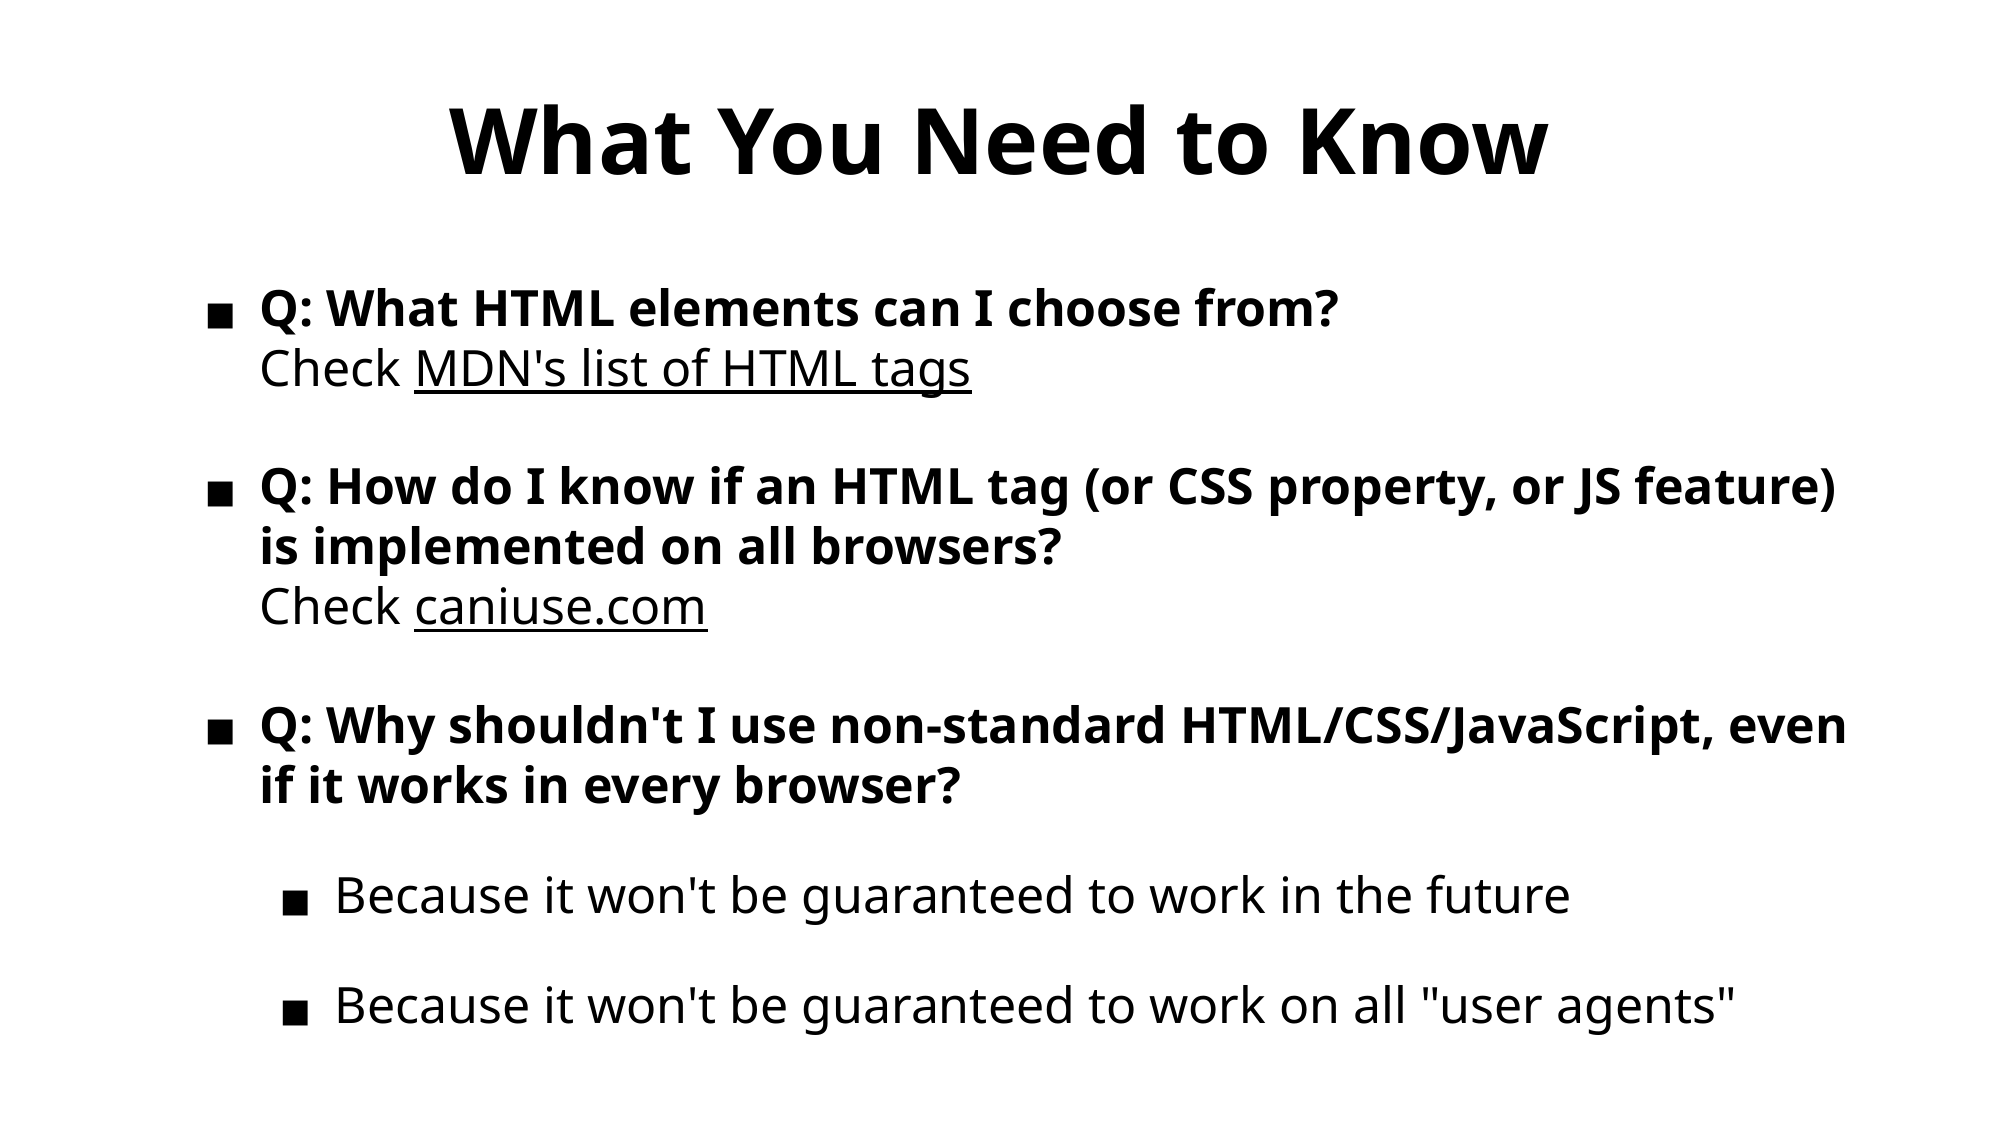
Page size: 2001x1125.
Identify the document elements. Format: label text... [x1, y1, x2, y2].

text_box Q: What HTML elements can I choose from? Check MDN's list of HTML tags Q: How do I know if an HTML tag (or CSS property, or JS feature) is implemented on all browsers? Check caniuse.com Q: Why shouldn't I use non-standard HTML/CSS/JavaScript, even if it works in every browser? Because it won't be guaranteed to work in the future Because it won't be guaranteed to work on all "user agents" [188, 269, 1902, 1041]
text_box What You Need to Know [98, 75, 1902, 201]
